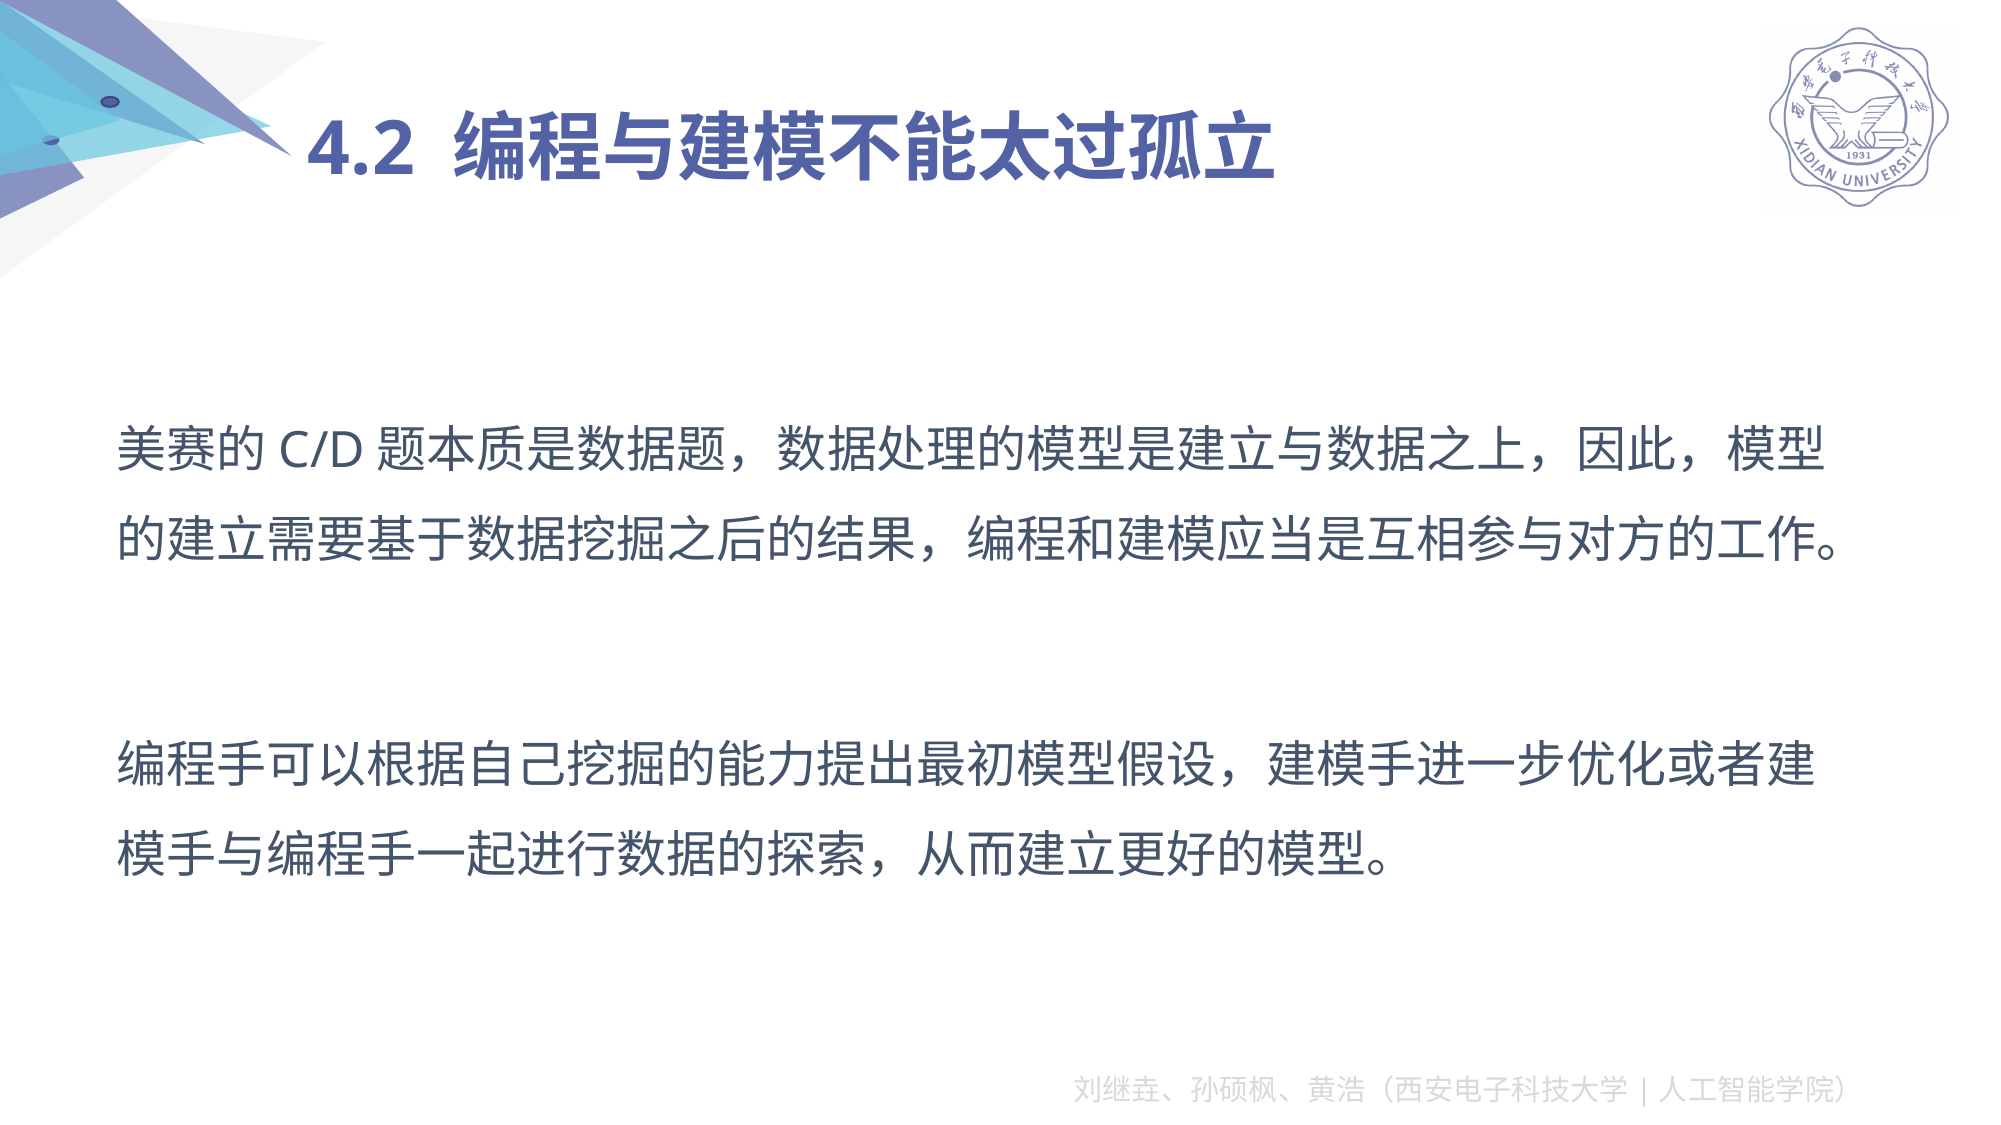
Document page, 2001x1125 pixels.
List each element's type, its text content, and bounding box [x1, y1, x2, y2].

picture [1761, 24, 1958, 211]
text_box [0, 0, 325, 280]
text_box 刘继垚、孙硕枫、黄浩（西安电子科技大学|人工智能学院） [892, 1064, 2000, 1115]
text_box 4.2 编程与建模不能太过孤立 [325, 91, 1642, 197]
text_box 美赛的C/D题本质是数据题，数据处理的模型是建立与数据之上，因此，模型的建立需要基于数据挖掘之后的结果，编程和建模应当是互相参与对方的工作。 编程手可以根据自己挖掘的能力提出最初模型假设，建模手进一步优化或者建模手与编程手一起进行数据的探索，从而建立更好的模型。 [101, 288, 1869, 1095]
